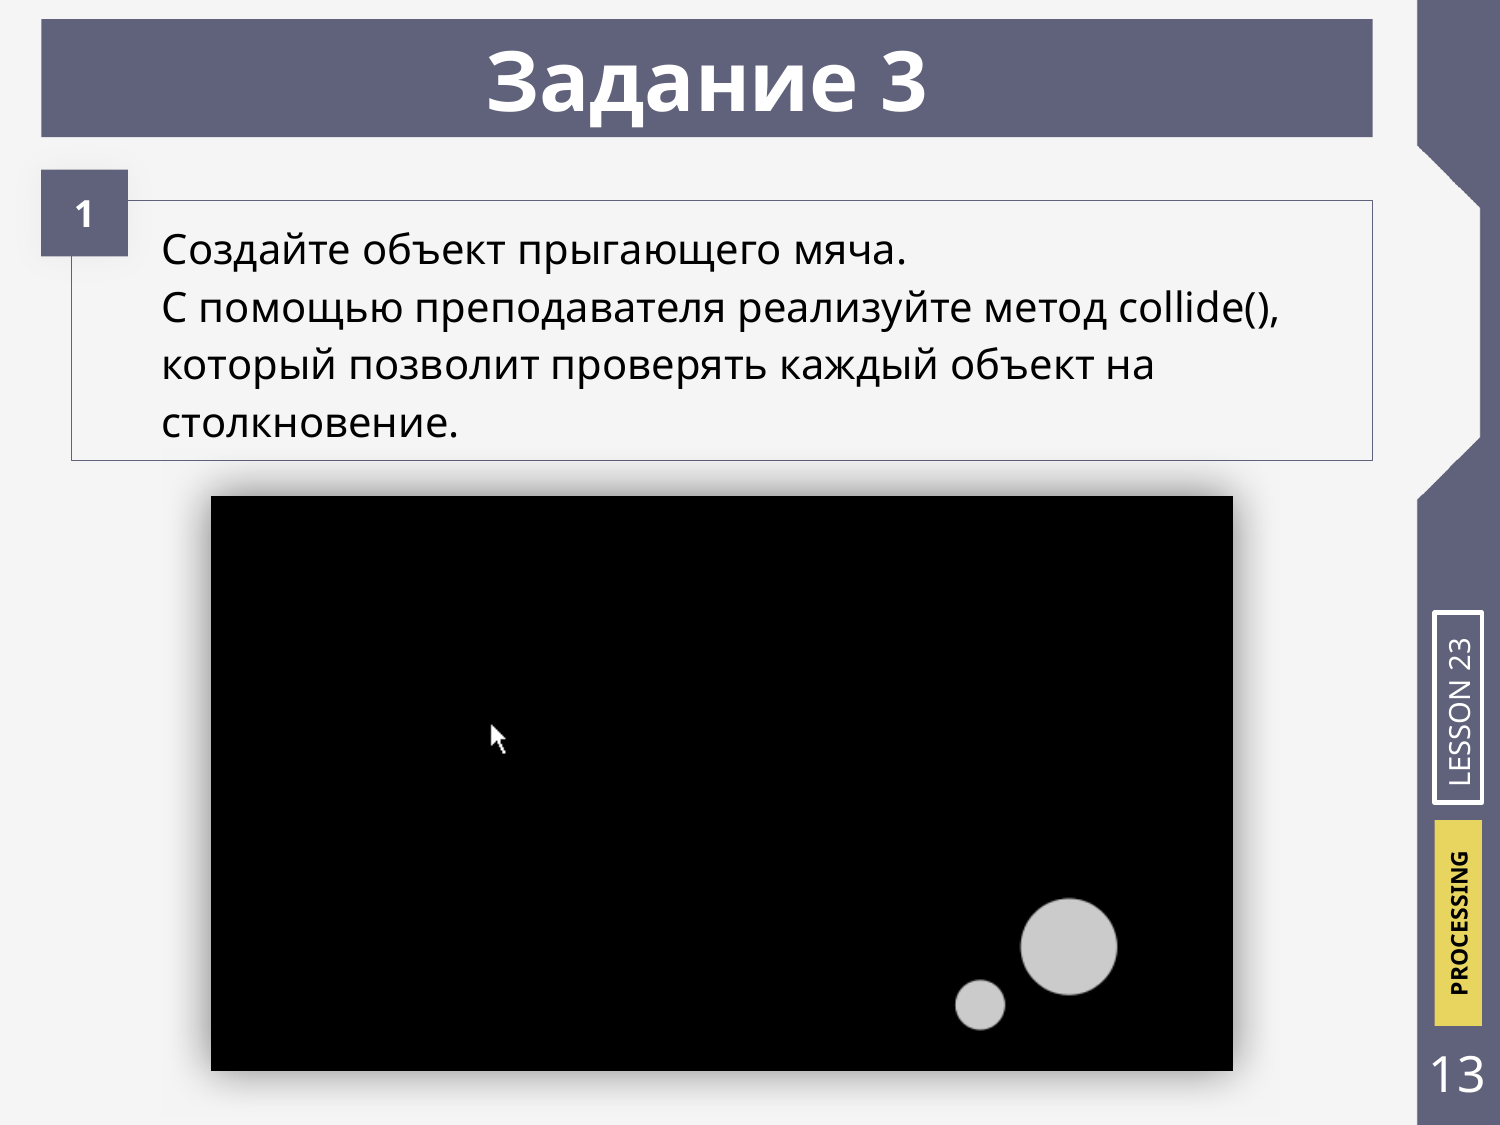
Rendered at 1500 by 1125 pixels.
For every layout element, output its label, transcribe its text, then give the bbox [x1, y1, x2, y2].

text_box 1 [41, 169, 128, 257]
slide_number ‹#› [1401, 1029, 1500, 1125]
list LESSON 23 [1432, 610, 1484, 805]
text_box Задание 3 [41, 19, 1373, 138]
text_box Создайте объект прыгающего мяча. С помощью преподавателя реализуйте метод collide(), который позволит проверять каждый объект на столкновение. [71, 200, 1373, 461]
picture [0, 0, 1500, 1125]
